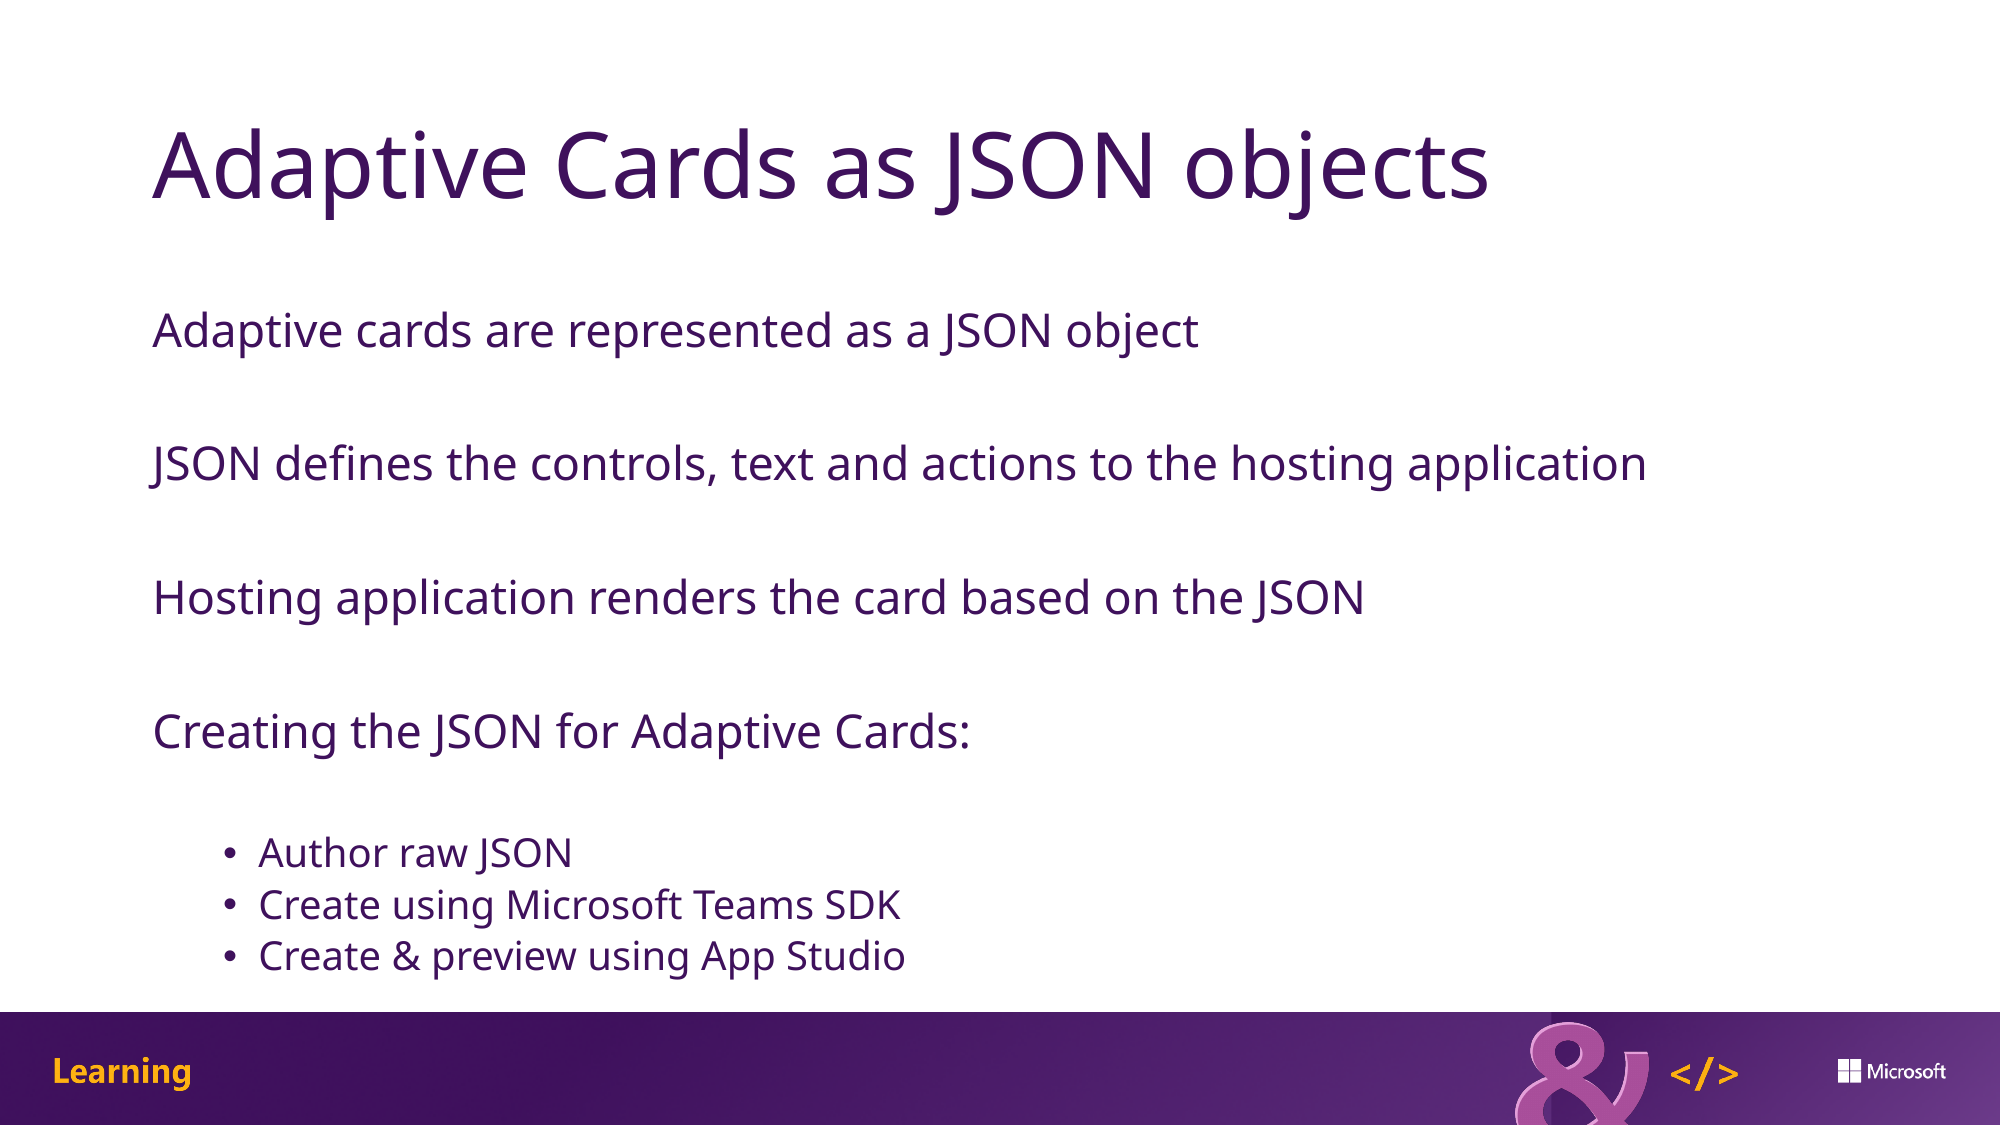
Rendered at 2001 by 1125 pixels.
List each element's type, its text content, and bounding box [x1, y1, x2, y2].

title Adaptive Cards as JSON objects [137, 59, 1863, 278]
list Adaptive cards are represented as a JSON object JSON defines the controls, text and actions to the hosting application Hosting application renders the card based on the JSON Creating the JSON for Adaptive Cards: Author raw JSON Create using Microsoft Teams SDK Create & preview using App Studio [137, 299, 1863, 990]
picture [0, 1012, 2000, 1125]
